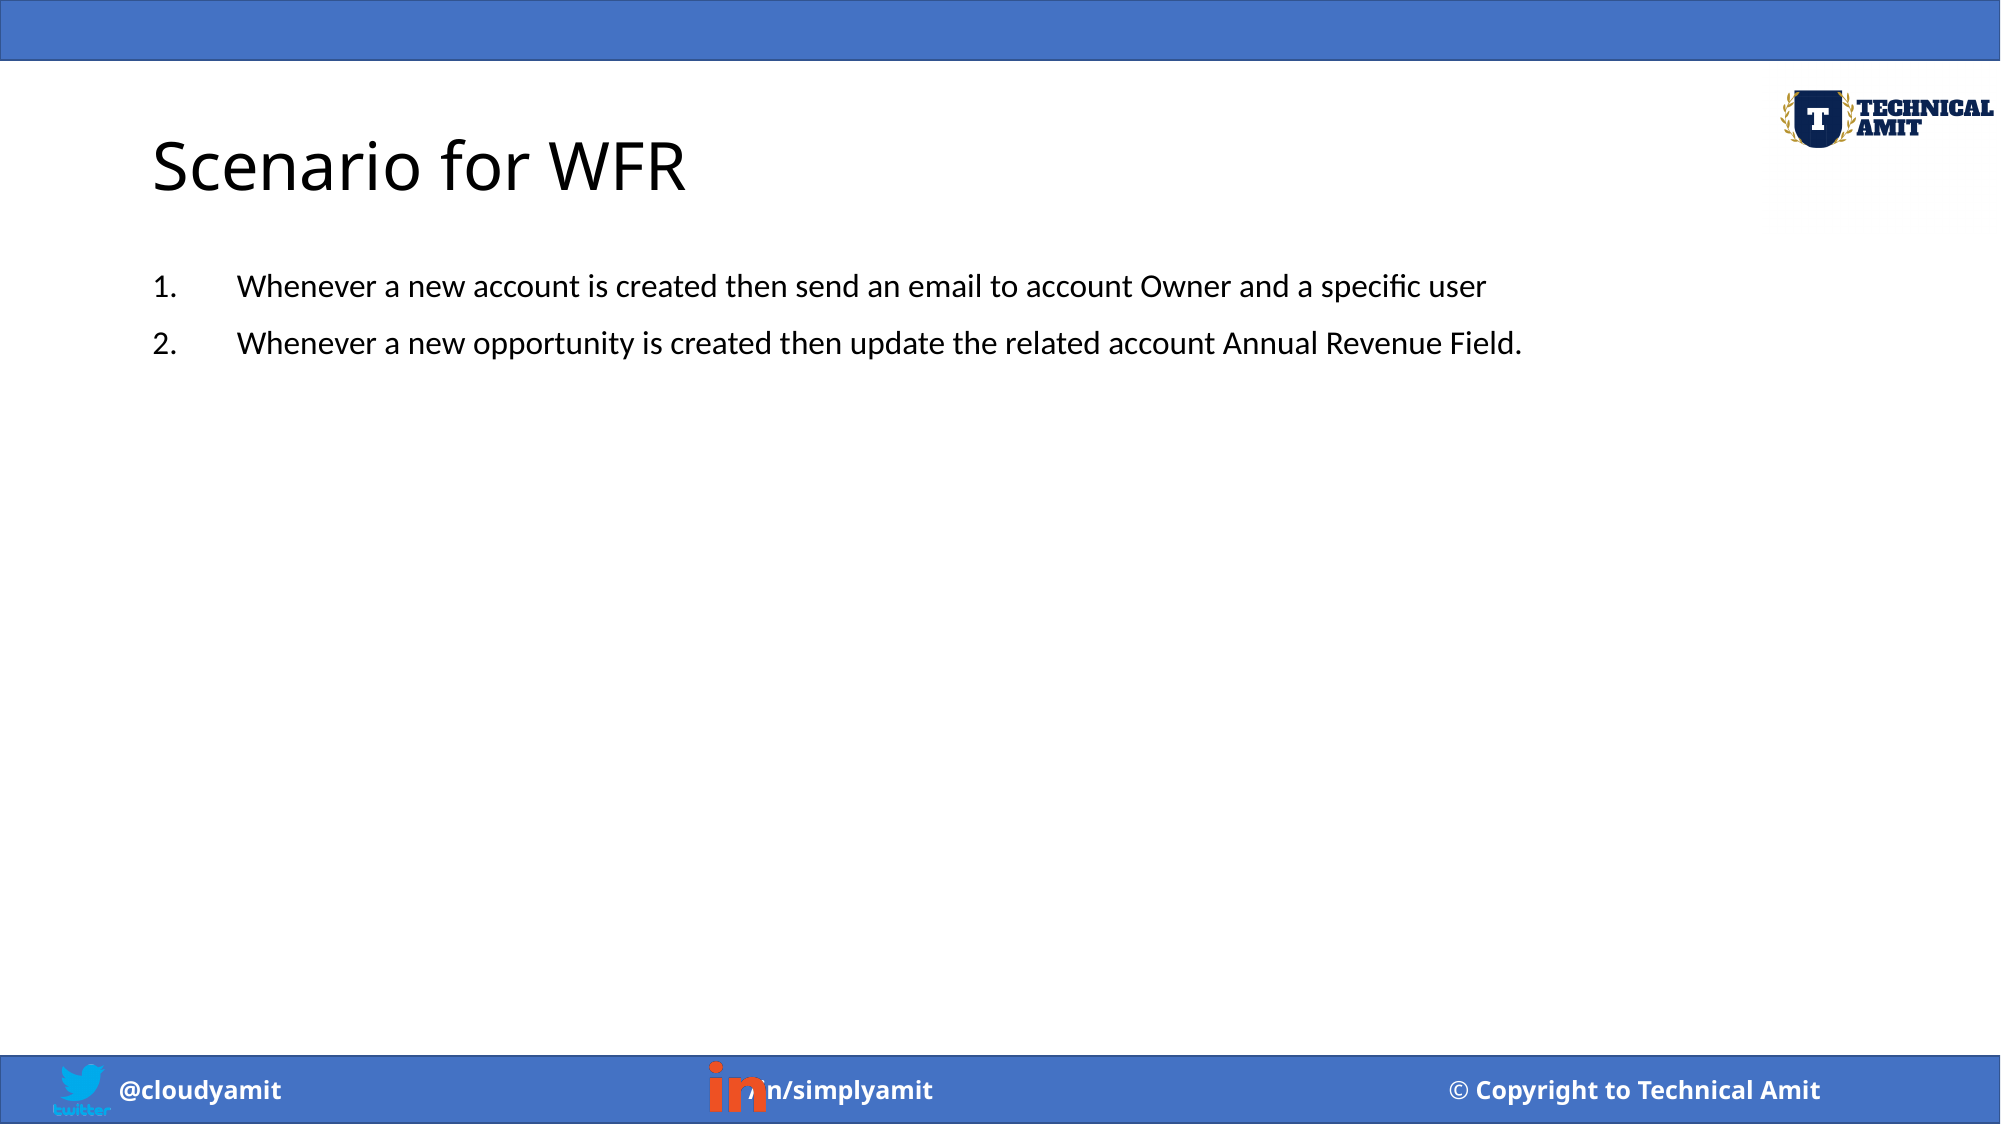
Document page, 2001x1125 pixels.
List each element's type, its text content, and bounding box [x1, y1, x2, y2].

picture [47, 1061, 117, 1118]
list Whenever a new account is created then send an email to account Owner and a specific user Whenever a new opportunity is created then update the related account Annual Revenue Field. [137, 261, 1863, 976]
picture [1863, 61, 1997, 234]
title Scenario for WFR [137, 59, 1863, 261]
picture [709, 1061, 766, 1112]
